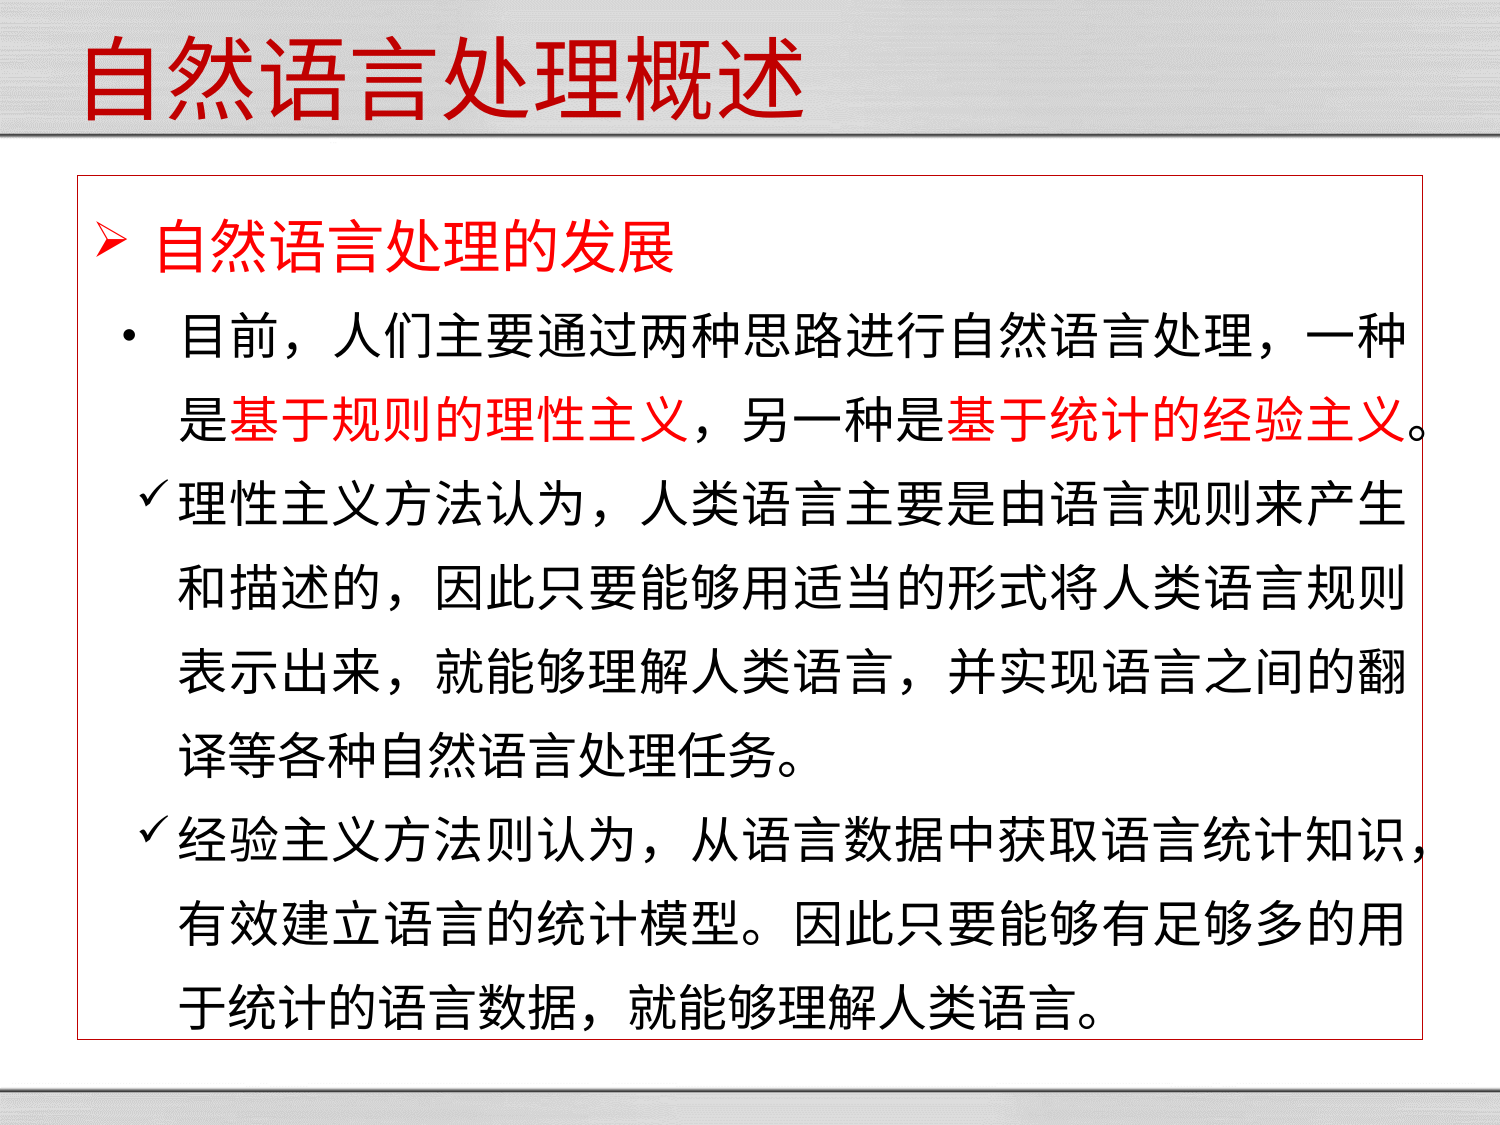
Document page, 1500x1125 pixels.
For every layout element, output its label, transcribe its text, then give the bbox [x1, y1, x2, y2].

picture [0, 0, 1500, 1125]
text_box 自然语言处理的发展 目前，人们主要通过两种思路进行自然语言处理，一种是基于规则的理性主义，另一种是基于统计的经验主义。 理性主义方法认为，人类语言主要是由语言规则来产生和描述的，因此只要能够用适当的形式将人类语言规则表示出来，就能够理解人类语言，并实现语言之间的翻译等各种自然语言处理任务。 经验主义方法则认为，从语言数据中获取语言统计知识，有效建立语言的统计模型。因此只要能够有足够多的用于统计的语言数据，就能够理解人类语言。 [77, 175, 1423, 1040]
text_box 自然语言处理概述 [0, 14, 1003, 140]
